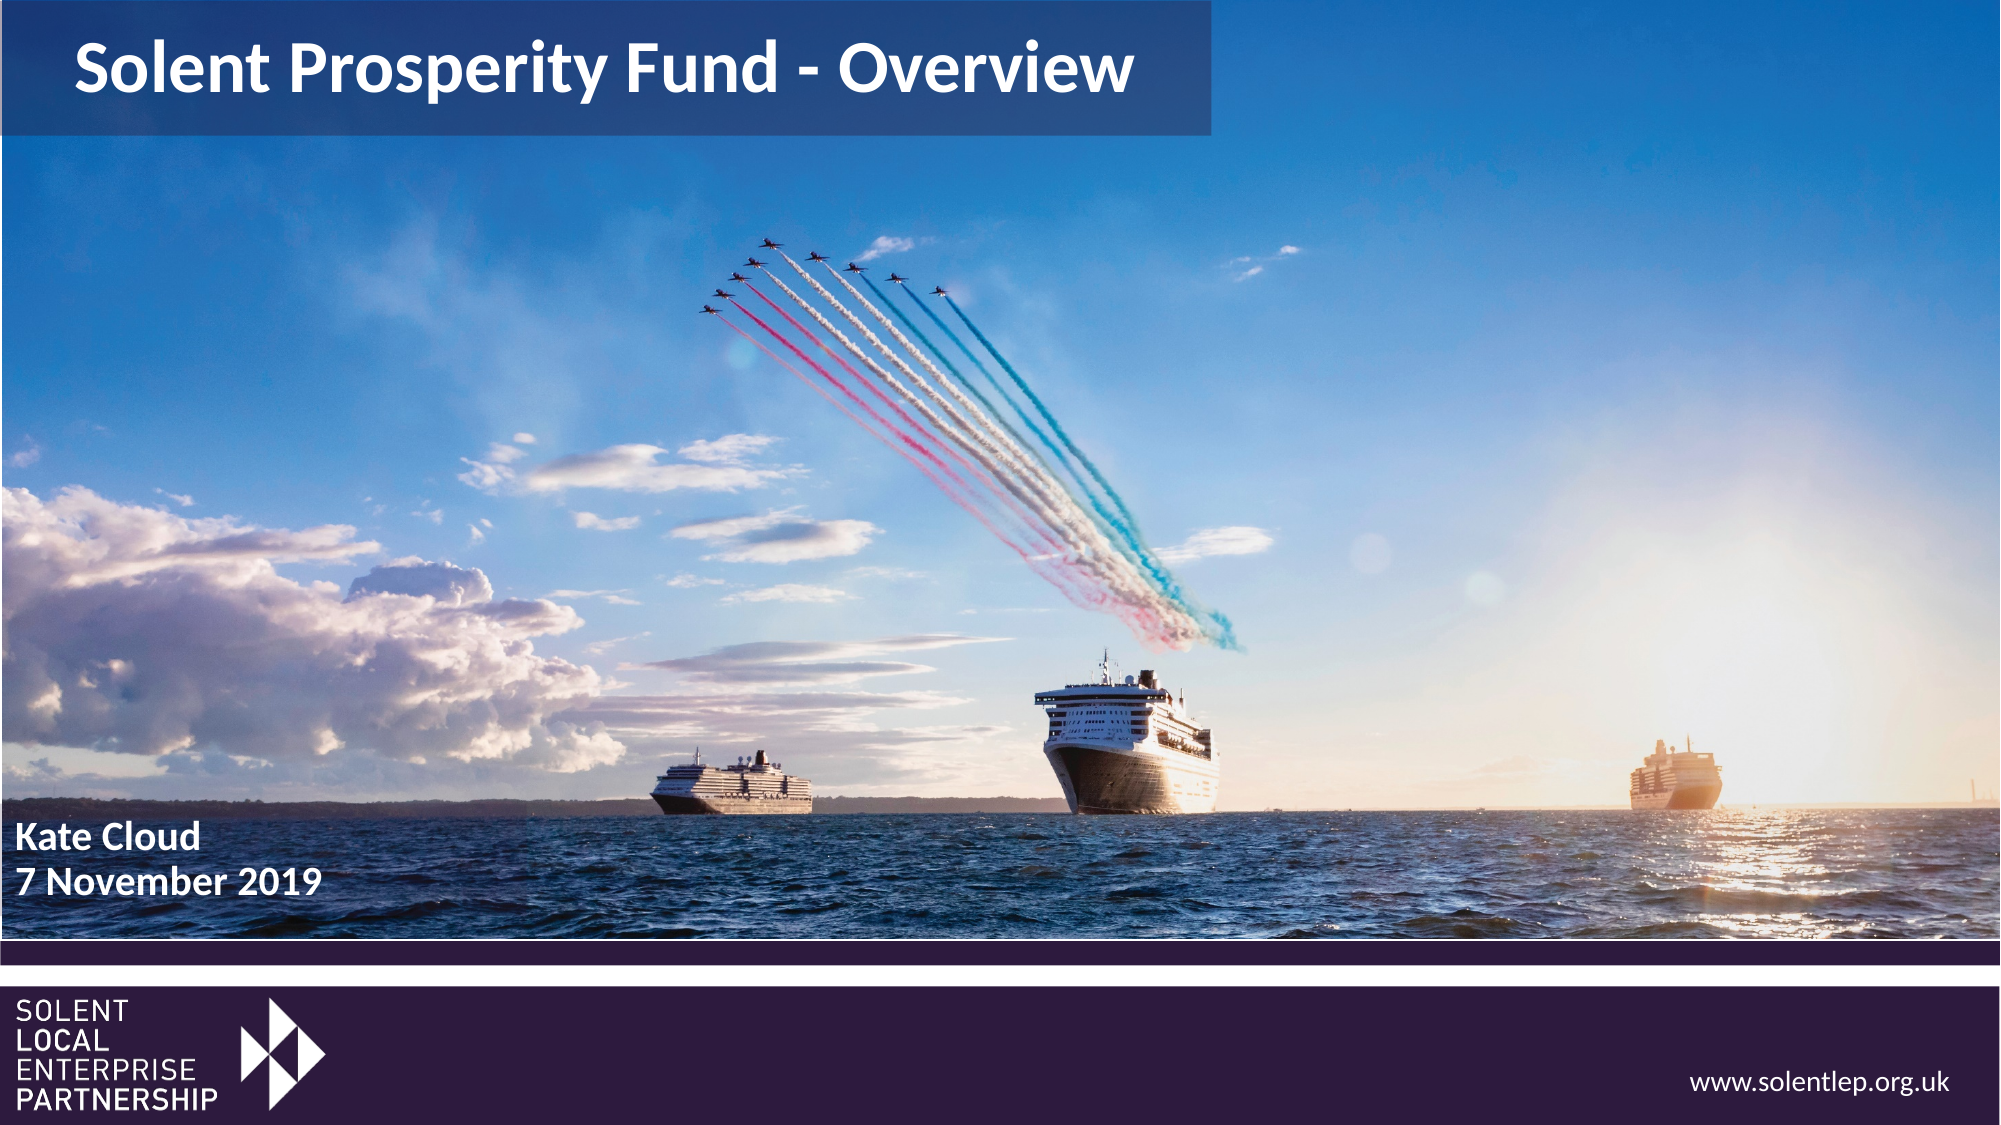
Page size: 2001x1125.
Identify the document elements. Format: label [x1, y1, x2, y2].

picture [1, 0, 2000, 939]
picture [0, 992, 349, 1125]
